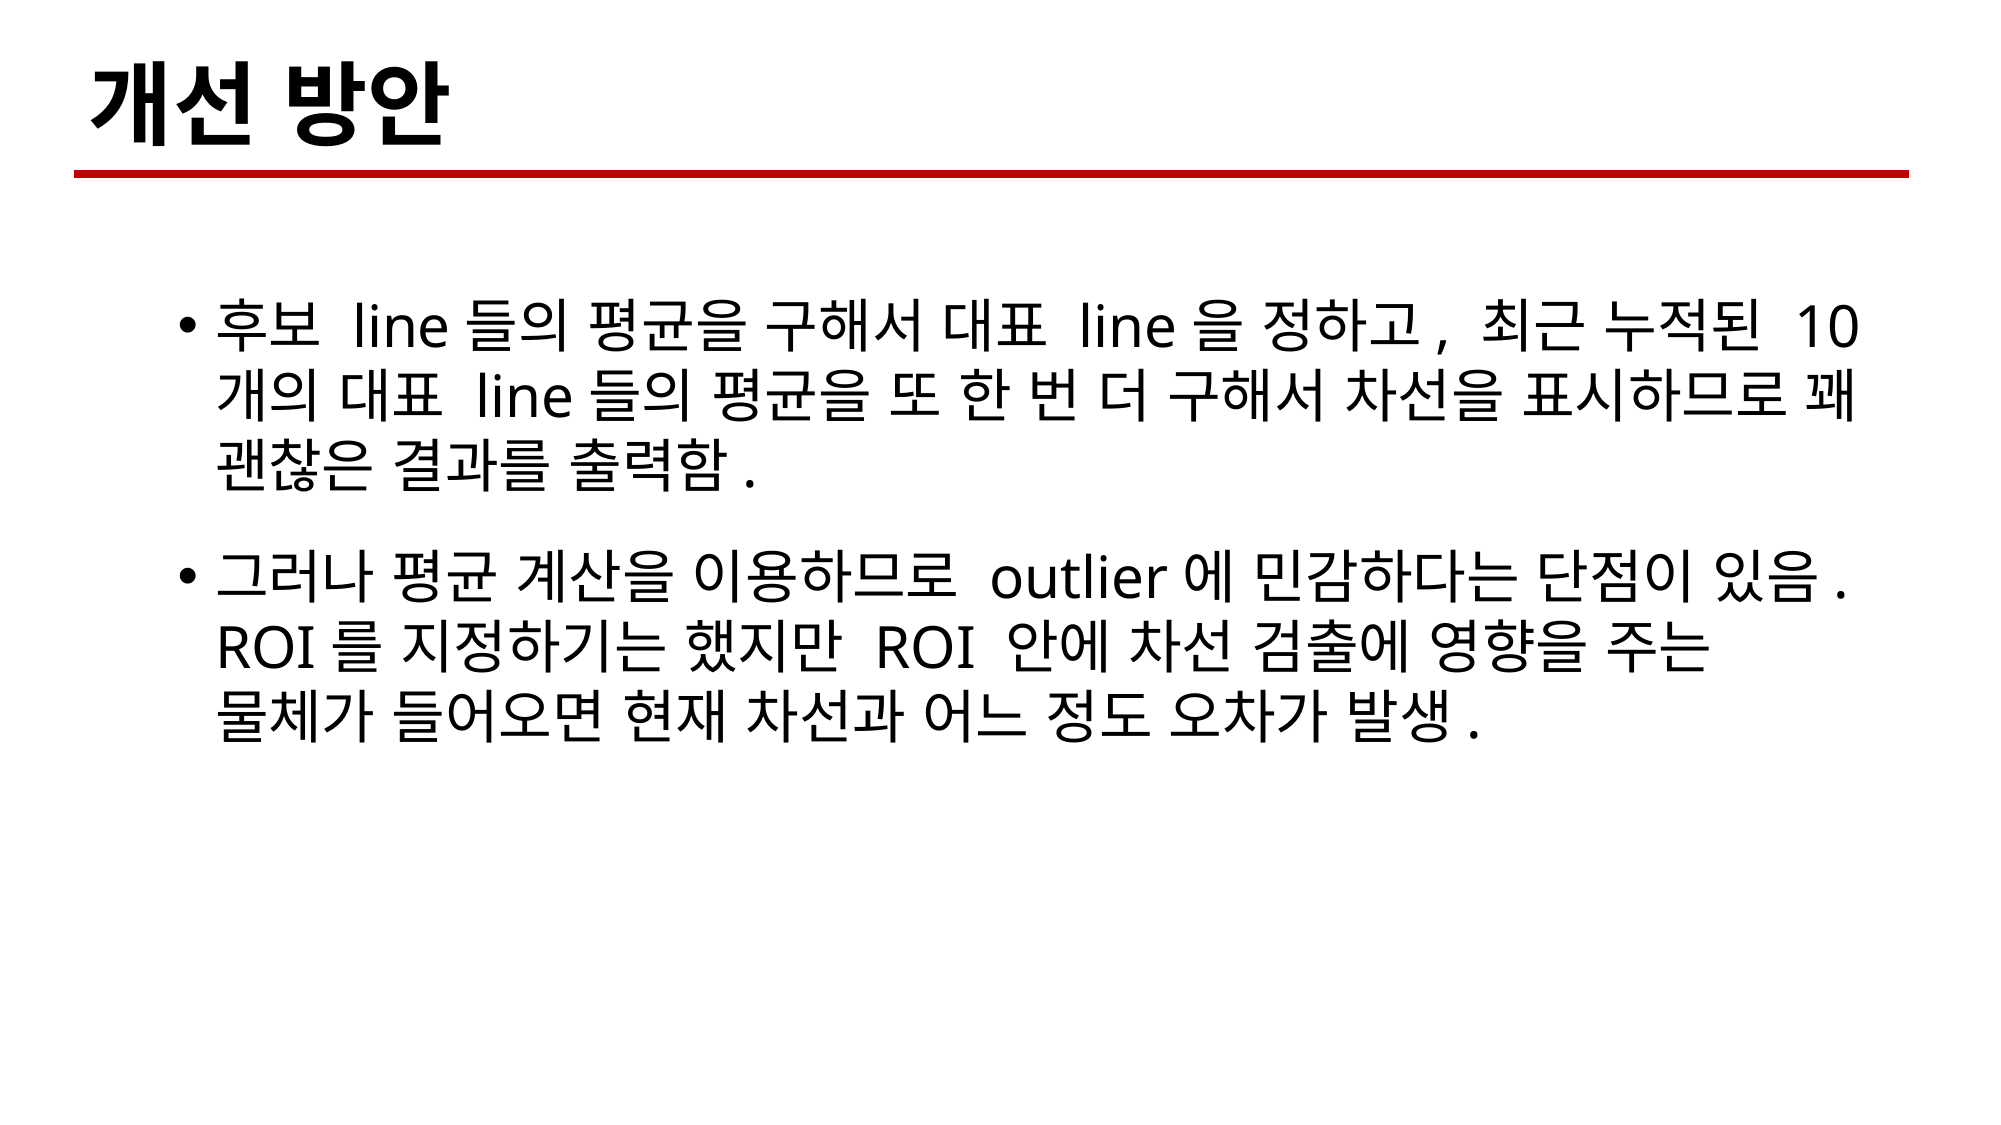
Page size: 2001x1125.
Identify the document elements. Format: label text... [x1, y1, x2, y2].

text_box 개선 방안 [73, 0, 1799, 170]
text_box 개선 방안 [73, 174, 1799, 218]
text_box 후보 line들의 평균을 구해서 대표 line을 정하고, 최근 누적된 10개의 대표 line들의 평균을 또 한 번 더 구해서 차선을 표시하므로 꽤 괜찮은 결과를 출력함. 그러나 평균 계산을 이용하므로 outlier에 민감하다는 단점이 있음. ROI를 지정하기는 했지만 ROI 안에 차선 검출에 영향을 주는 물체가 들어오면 현재 차선과 어느 정도 오차가 발생. [162, 281, 1888, 996]
text_box [137, 256, 1863, 971]
